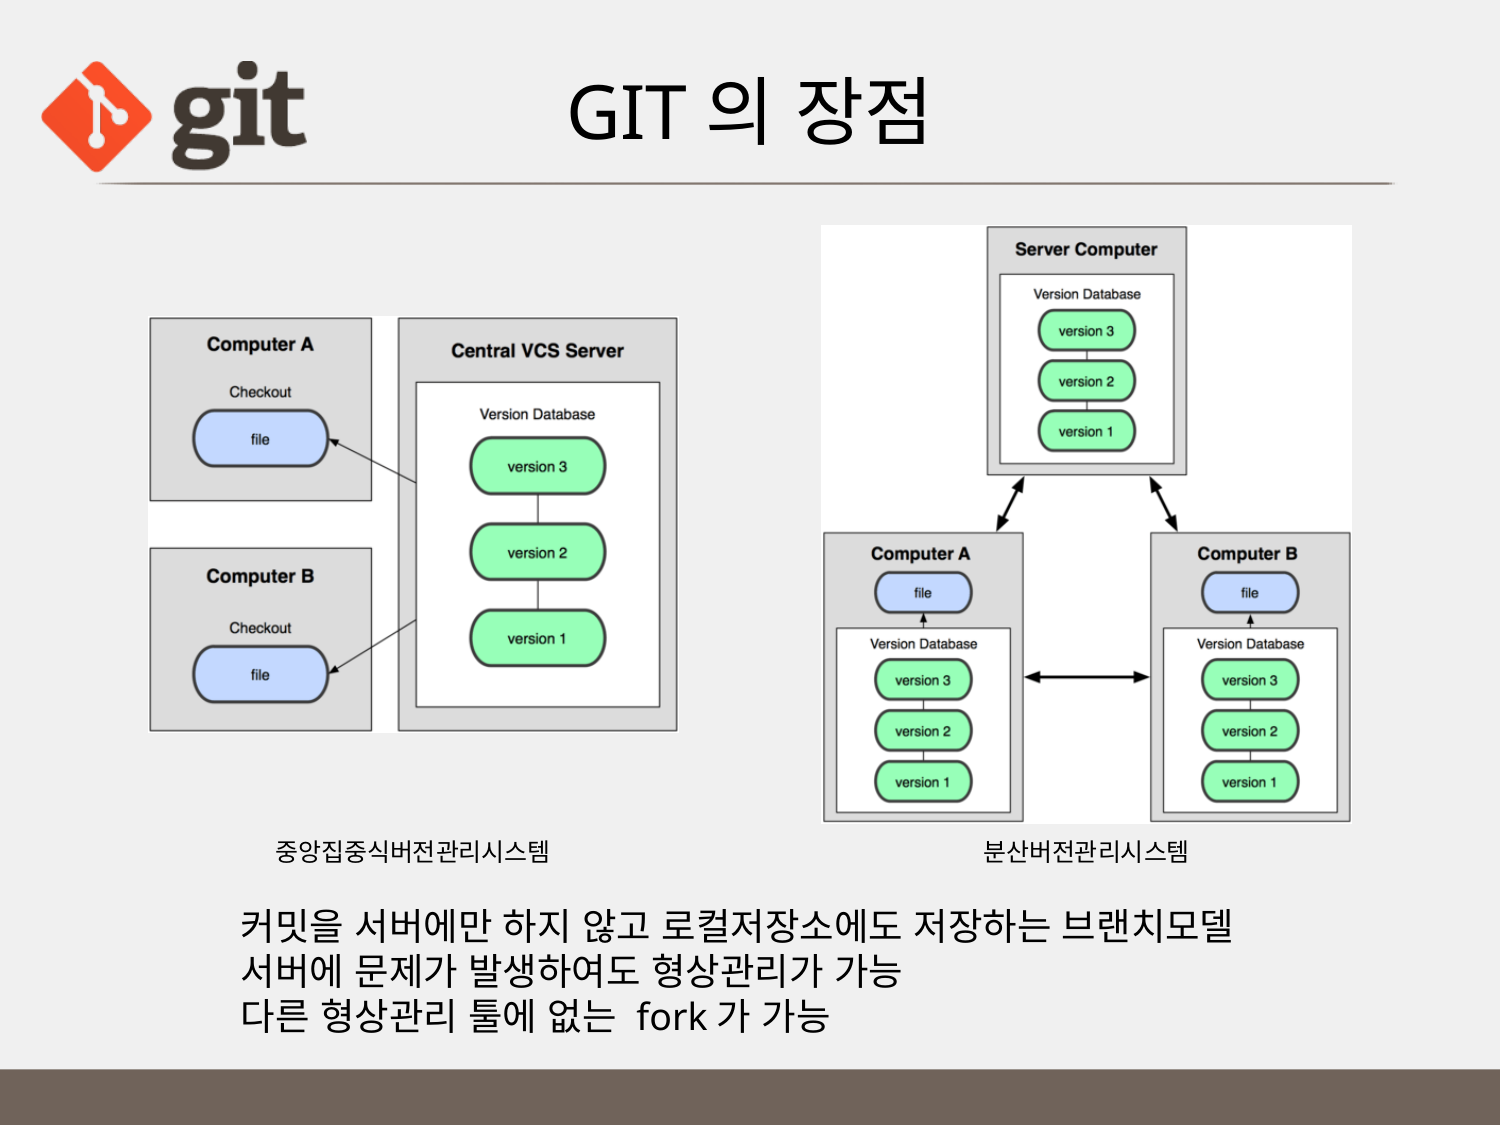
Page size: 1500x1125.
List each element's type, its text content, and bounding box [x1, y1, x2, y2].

text_box 중앙집중식버전관리시스템 [260, 828, 567, 874]
picture [148, 316, 679, 733]
text_box [0, 0, 1500, 1068]
text_box 커밋을 서버에만 하지 않고 로컬저장소에도 저장하는 브랜치모델 서버에 문제가 발생하여도 형상관리가 가능 다른 형상관리 툴에 없는 fork가 가능 [225, 895, 1250, 1045]
picture [41, 61, 1407, 824]
text_box 분산버전관리시스템 [968, 828, 1205, 874]
text_box [0, 1068, 1500, 1125]
title GIT의 장점 [75, 21, 1425, 210]
